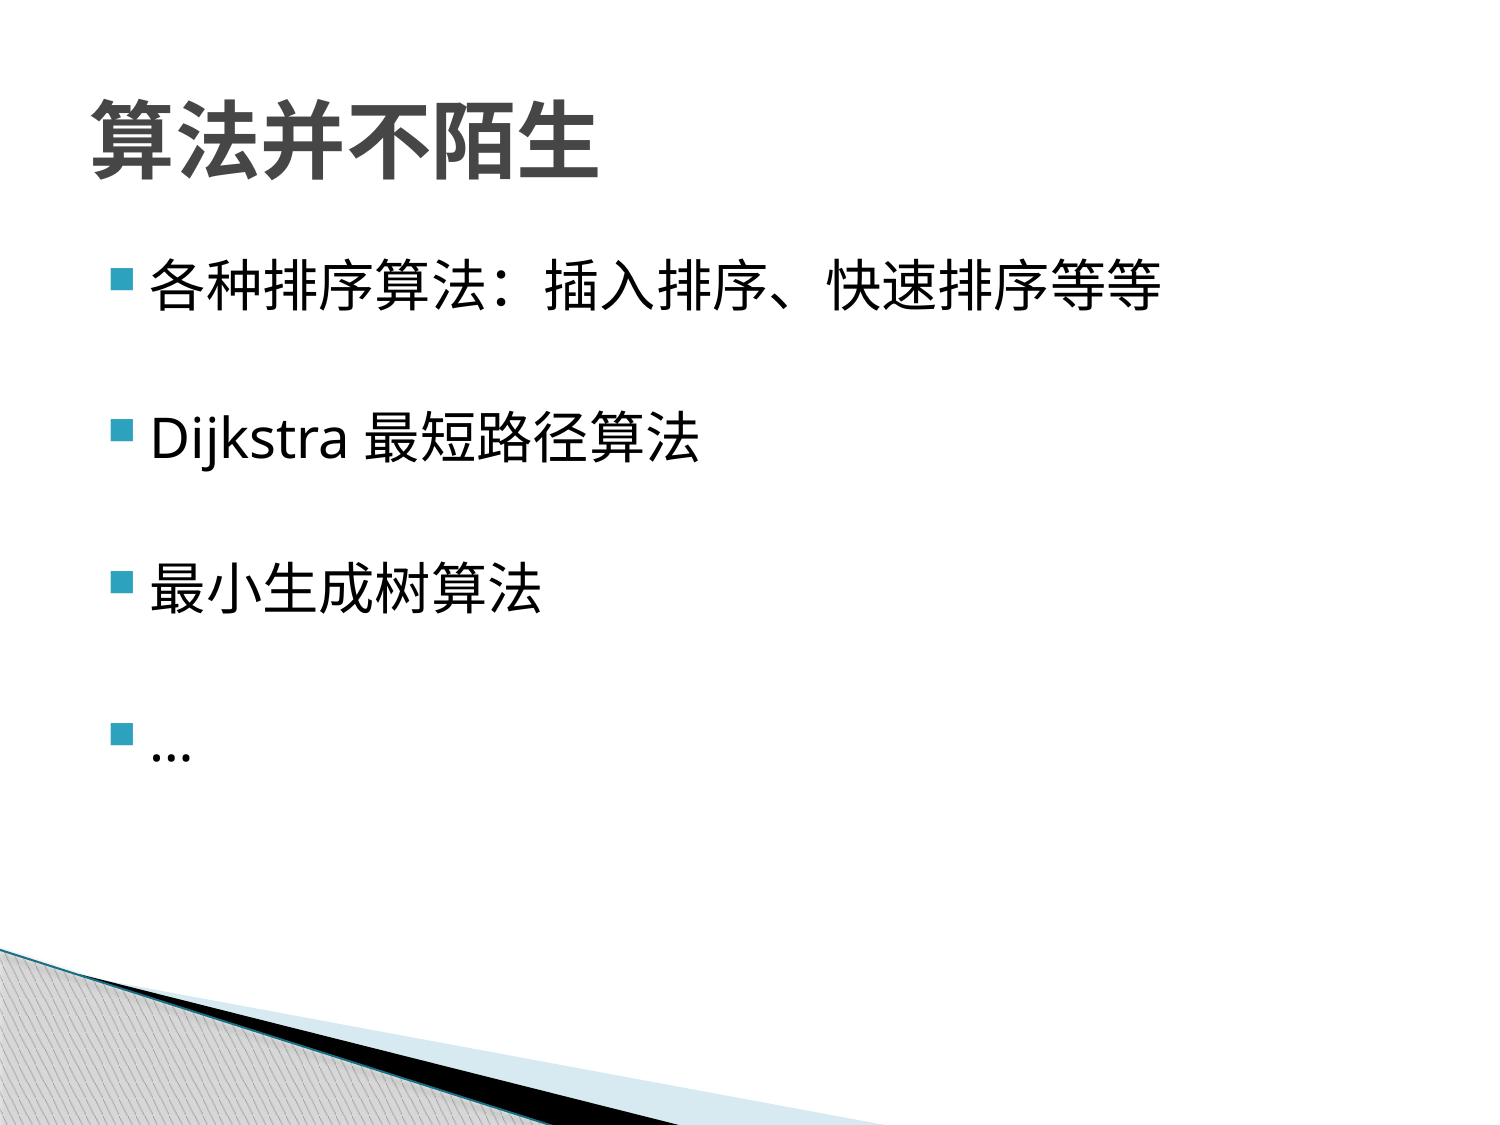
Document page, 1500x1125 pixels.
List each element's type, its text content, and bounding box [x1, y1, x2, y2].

title 算法并不陌生 [75, 45, 1425, 233]
list 各种排序算法：插入排序、快速排序等等 Dijkstra最短路径算法 最小生成树算法 … [75, 243, 1425, 986]
